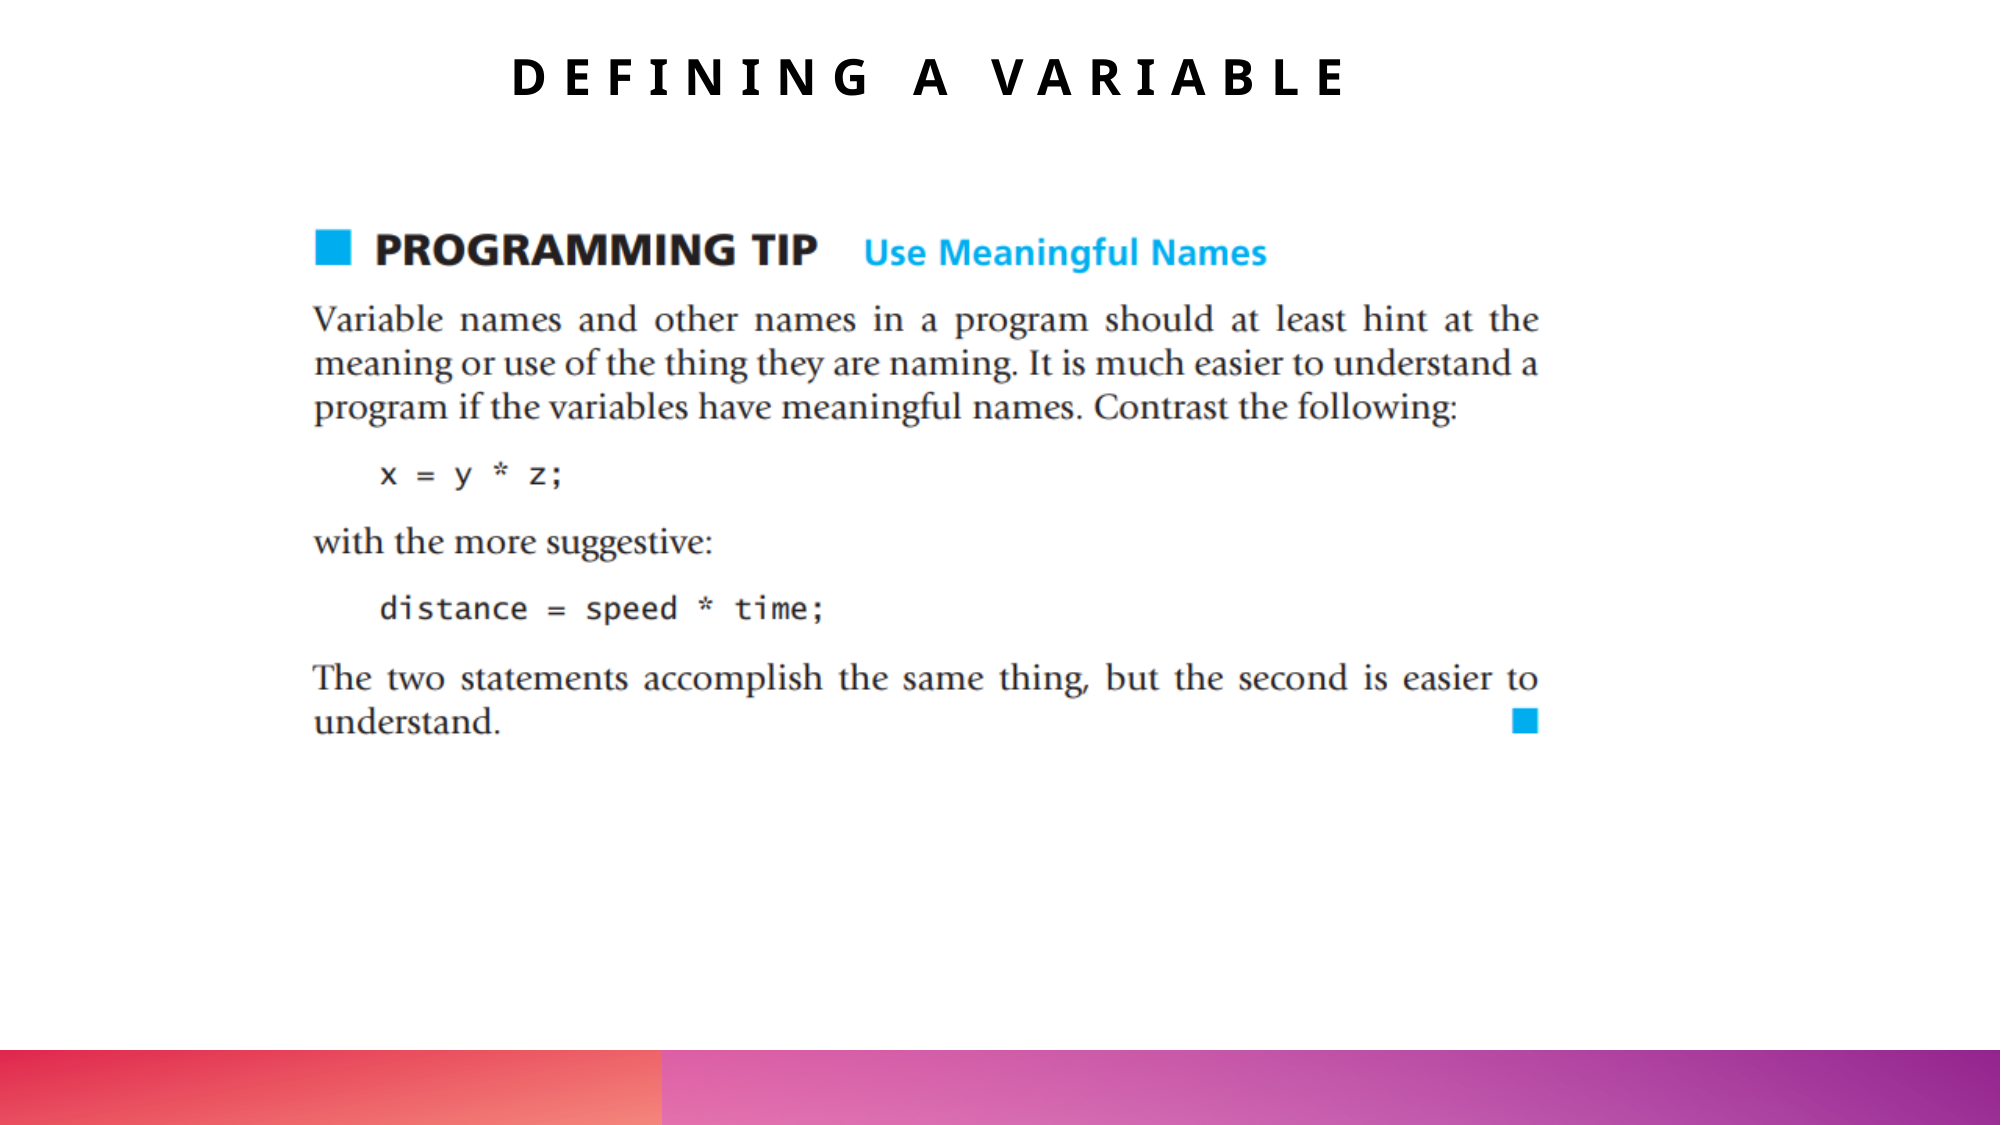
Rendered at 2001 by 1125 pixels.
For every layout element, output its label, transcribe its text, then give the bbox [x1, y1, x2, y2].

picture [219, 198, 1664, 812]
title Defining a variable [191, 27, 1692, 105]
